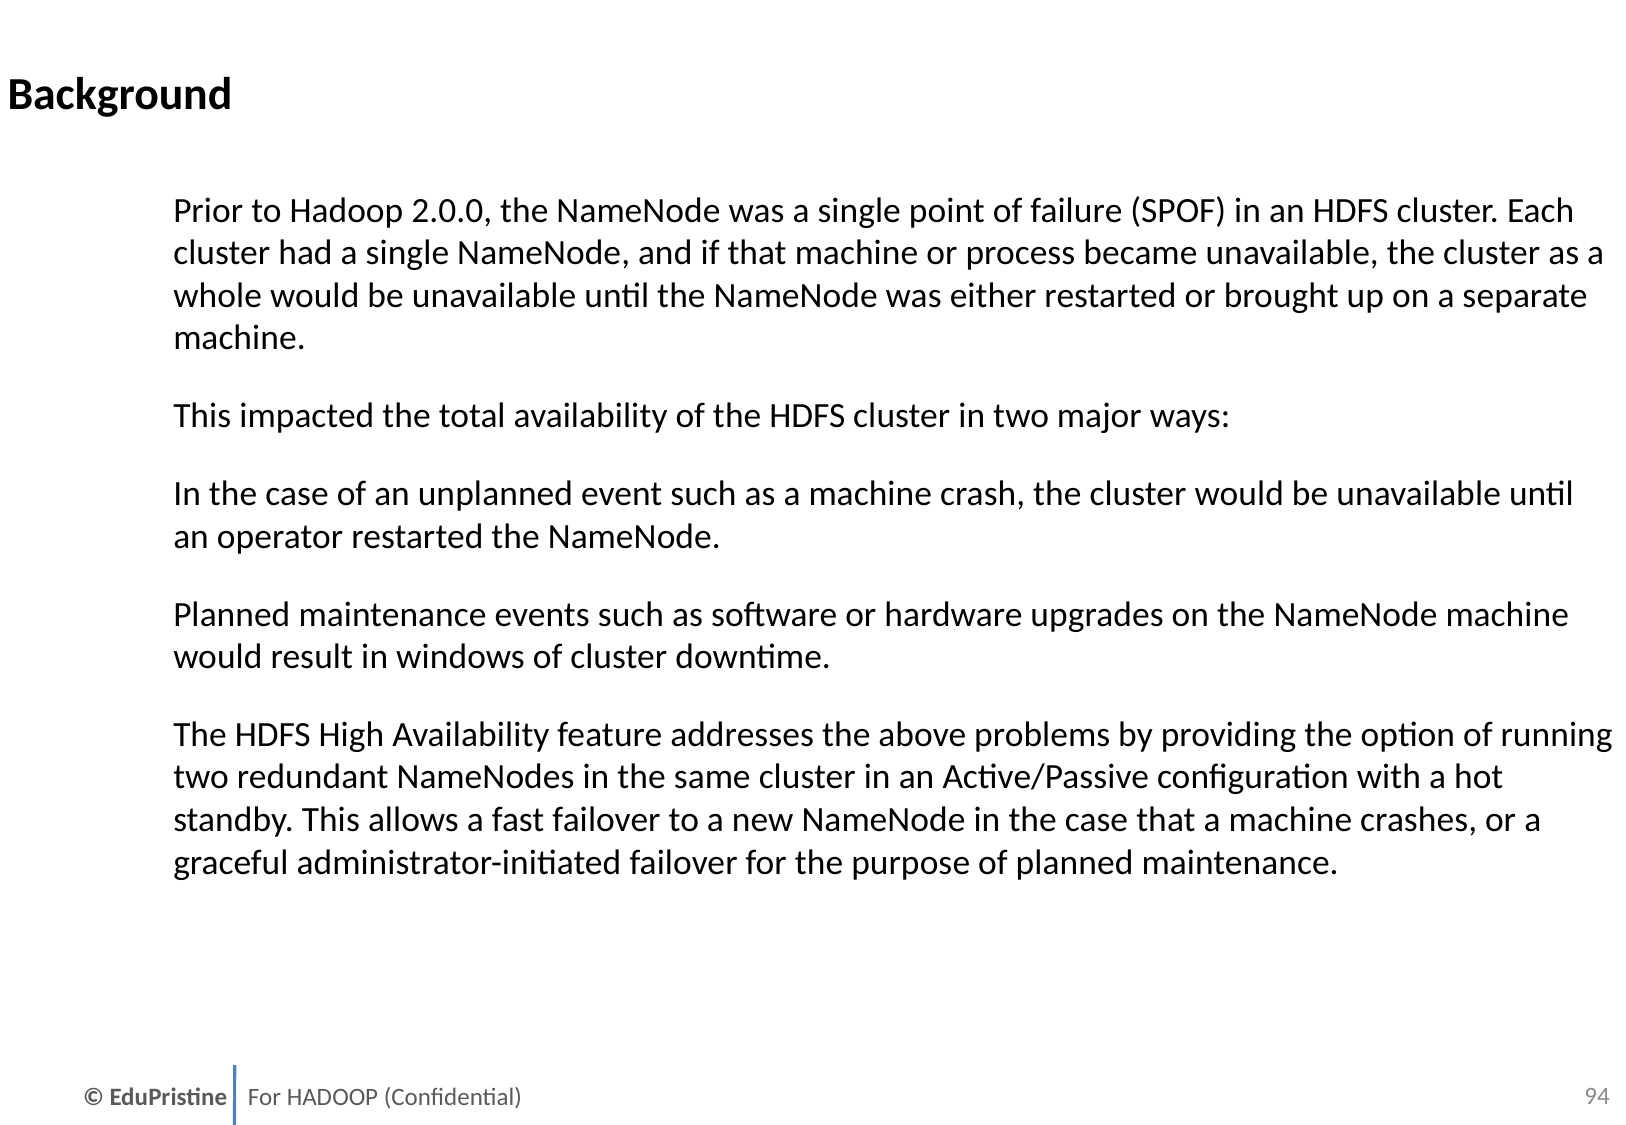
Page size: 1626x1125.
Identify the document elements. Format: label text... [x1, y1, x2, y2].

slide_number 93 [1547, 1065, 1625, 1125]
list Prior to Hadoop 2.0.0, the NameNode was a single point of failure (SPOF) in an HDFS cluster. Each cluster had a single NameNode, and if that machine or process became unavailable, the cluster as a whole would be unavailable until the NameNode was either restarted or brought up on a separate machine. This impacted the total availability of the HDFS cluster in two major ways: In the case of an unplanned event such as a machine crash, the cluster would be unavailable until an operator restarted the NameNode. Planned maintenance events such as software or hardware upgrades on the NameNode machine would result in windows of cluster downtime. The HDFS High Availability feature addresses the above problems by providing the option of running two redundant NameNodes in the same cluster in an Active/Passive configuration with a hot standby. This allows a fast failover to a new NameNode in the case that a machine crashes, or a graceful administrator-initiated failover for the purpose of planned maintenance. [165, 179, 1625, 1007]
title Background [0, 10, 1329, 126]
